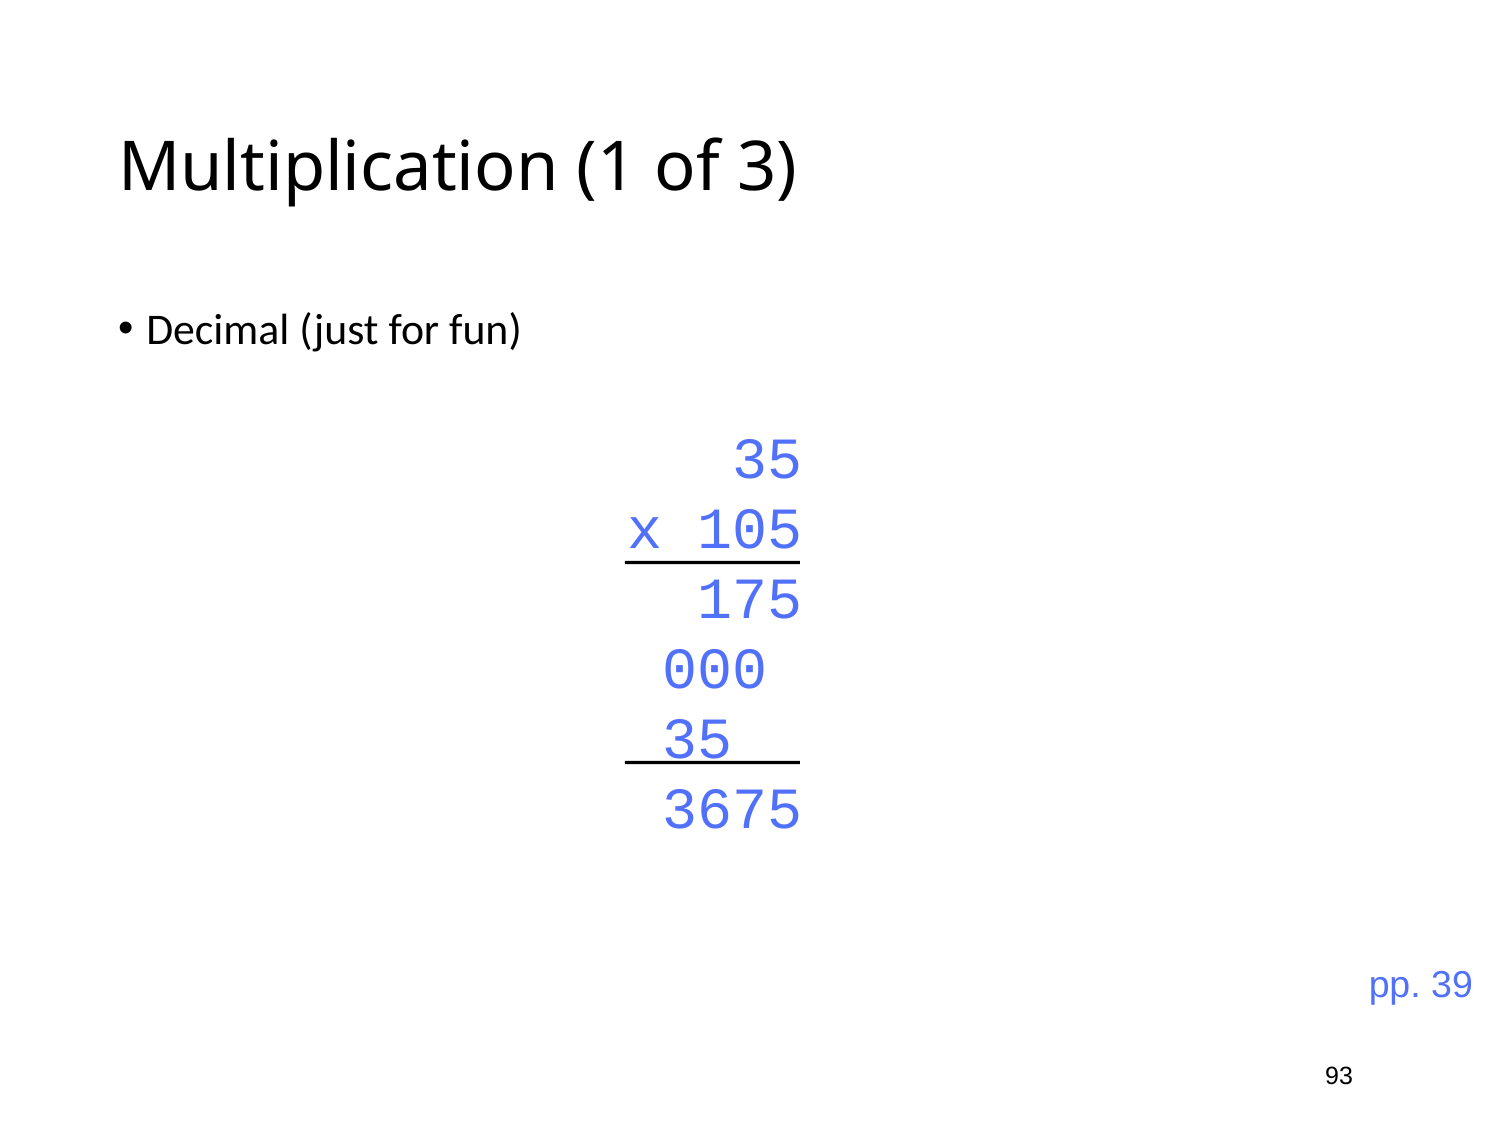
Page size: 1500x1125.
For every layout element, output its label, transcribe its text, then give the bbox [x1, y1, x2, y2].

text_box pp. 39 [1312, 952, 1488, 1012]
text_box 35 x 105 175 000 35 3675 [612, 412, 900, 848]
title Multiplication (1 of 3) [103, 59, 1397, 278]
list Decimal (just for fun) [103, 299, 1397, 1014]
